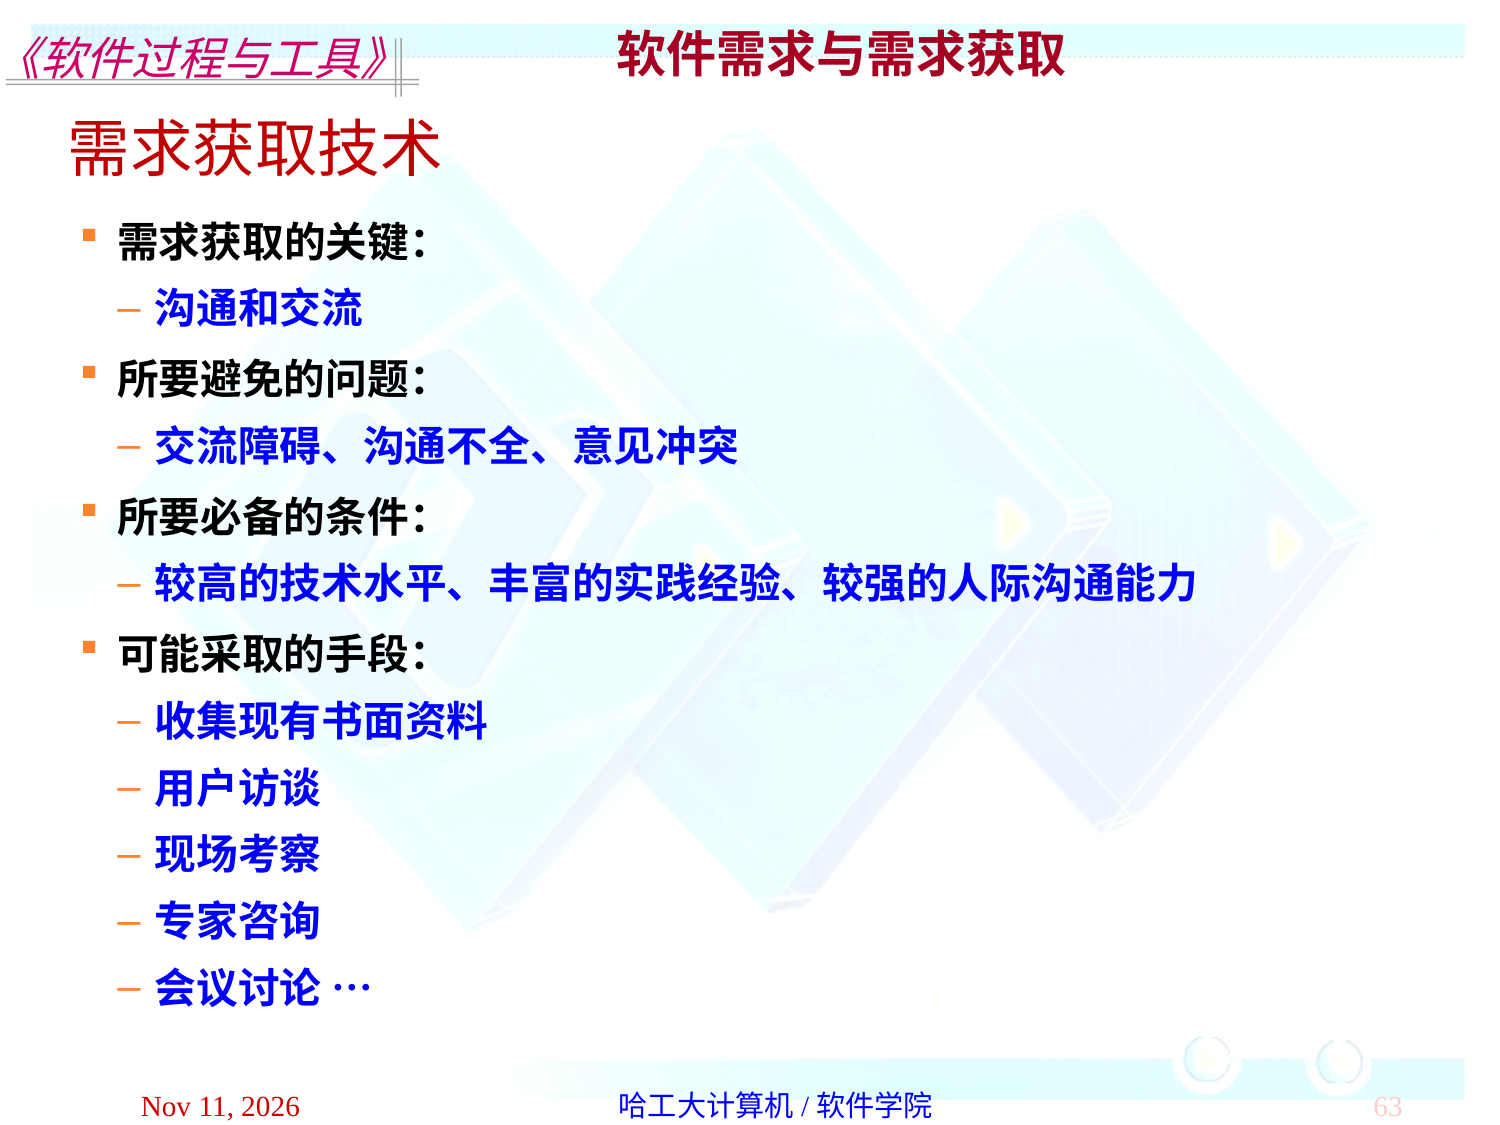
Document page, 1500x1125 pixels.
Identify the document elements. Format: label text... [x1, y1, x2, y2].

text_box 需求获取技术 [53, 101, 1447, 209]
text_box 软件需求与需求获取 [389, 15, 1294, 90]
text_box 需求获取的关键： 沟通和交流 所要避免的问题： 交流障碍、沟通不全、意见冲突 所要必备的条件： 较高的技术水平、丰富的实践经验、较强的人际沟通能力 可能采取的手段： 收集现有书面资料 用户访谈 现场考察 专家咨询 会议讨论 … [64, 208, 1412, 1047]
